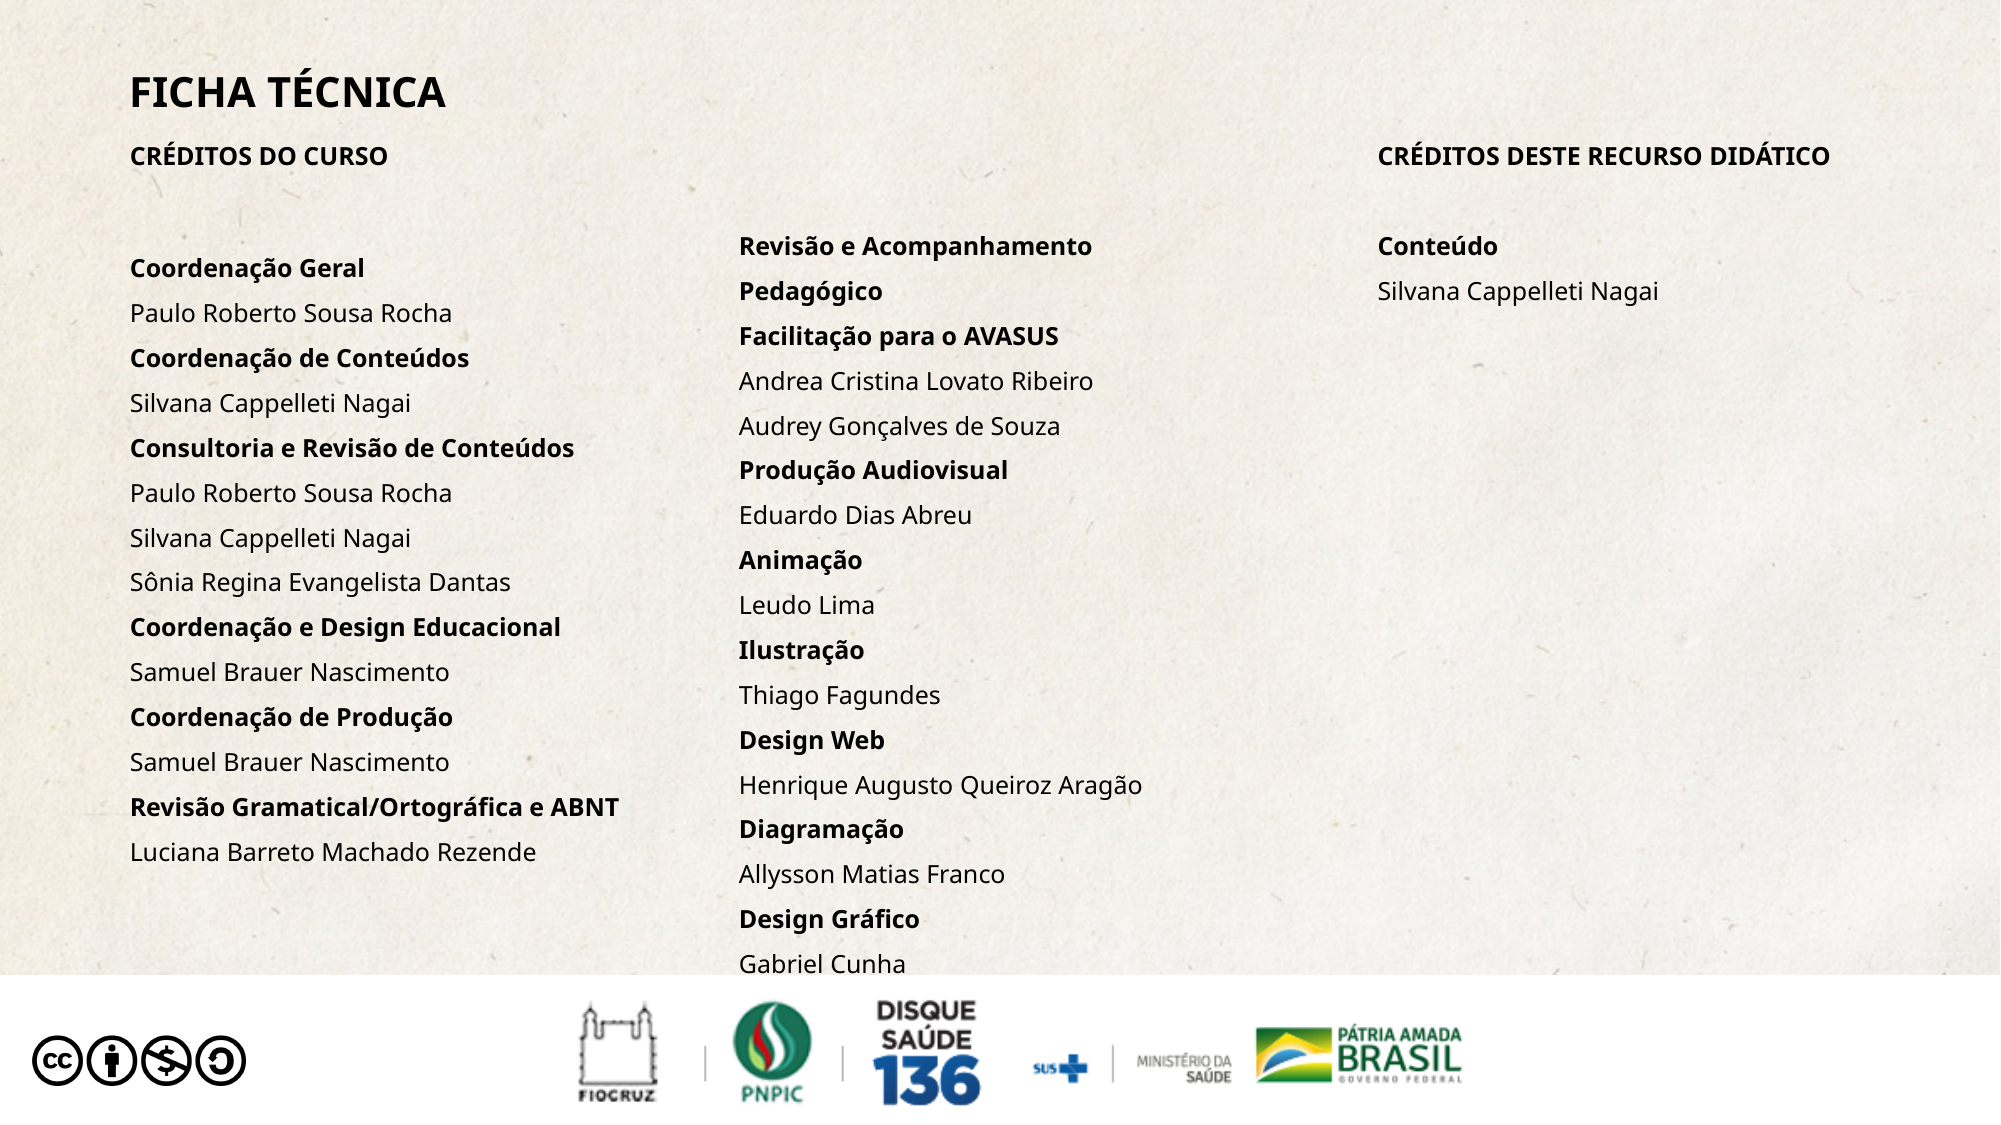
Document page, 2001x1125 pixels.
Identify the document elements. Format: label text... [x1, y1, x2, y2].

picture [0, 0, 2000, 975]
picture [32, 982, 1844, 1124]
text_box Coordenação Geral Paulo Roberto Sousa Rocha Coordenação de Conteúdos Silvana Cappelleti Nagai Consultoria e Revisão de Conteúdos Paulo Roberto Sousa Rocha Silvana Cappelleti Nagai Sônia Regina Evangelista Dantas Coordenação e Design Educacional Samuel Brauer Nascimento Coordenação de Produção Samuel Brauer Nascimento Revisão Gramatical/Ortográfica e ABNT Luciana Barreto Machado Rezende [114, 230, 638, 874]
text_box Revisão e Acompanhamento Pedagógico Facilitação para o AVASUS Andrea Cristina Lovato Ribeiro Audrey Gonçalves de Souza Produção Audiovisual Eduardo Dias Abreu Animação Leudo Lima Ilustração Thiago Fagundes Design Web Henrique Augusto Queiroz Aragão Diagramação Allysson Matias Franco Design Gráfico Gabriel Cunha [723, 208, 1247, 987]
text_box FICHA TÉCNICA [114, 33, 473, 124]
text_box CRÉDITOS DESTE RECURSO DIDÁTICO Conteúdo Silvana Cappelleti Nagai [1362, 118, 1886, 313]
text_box CRÉDITOS DO CURSO [114, 117, 638, 178]
